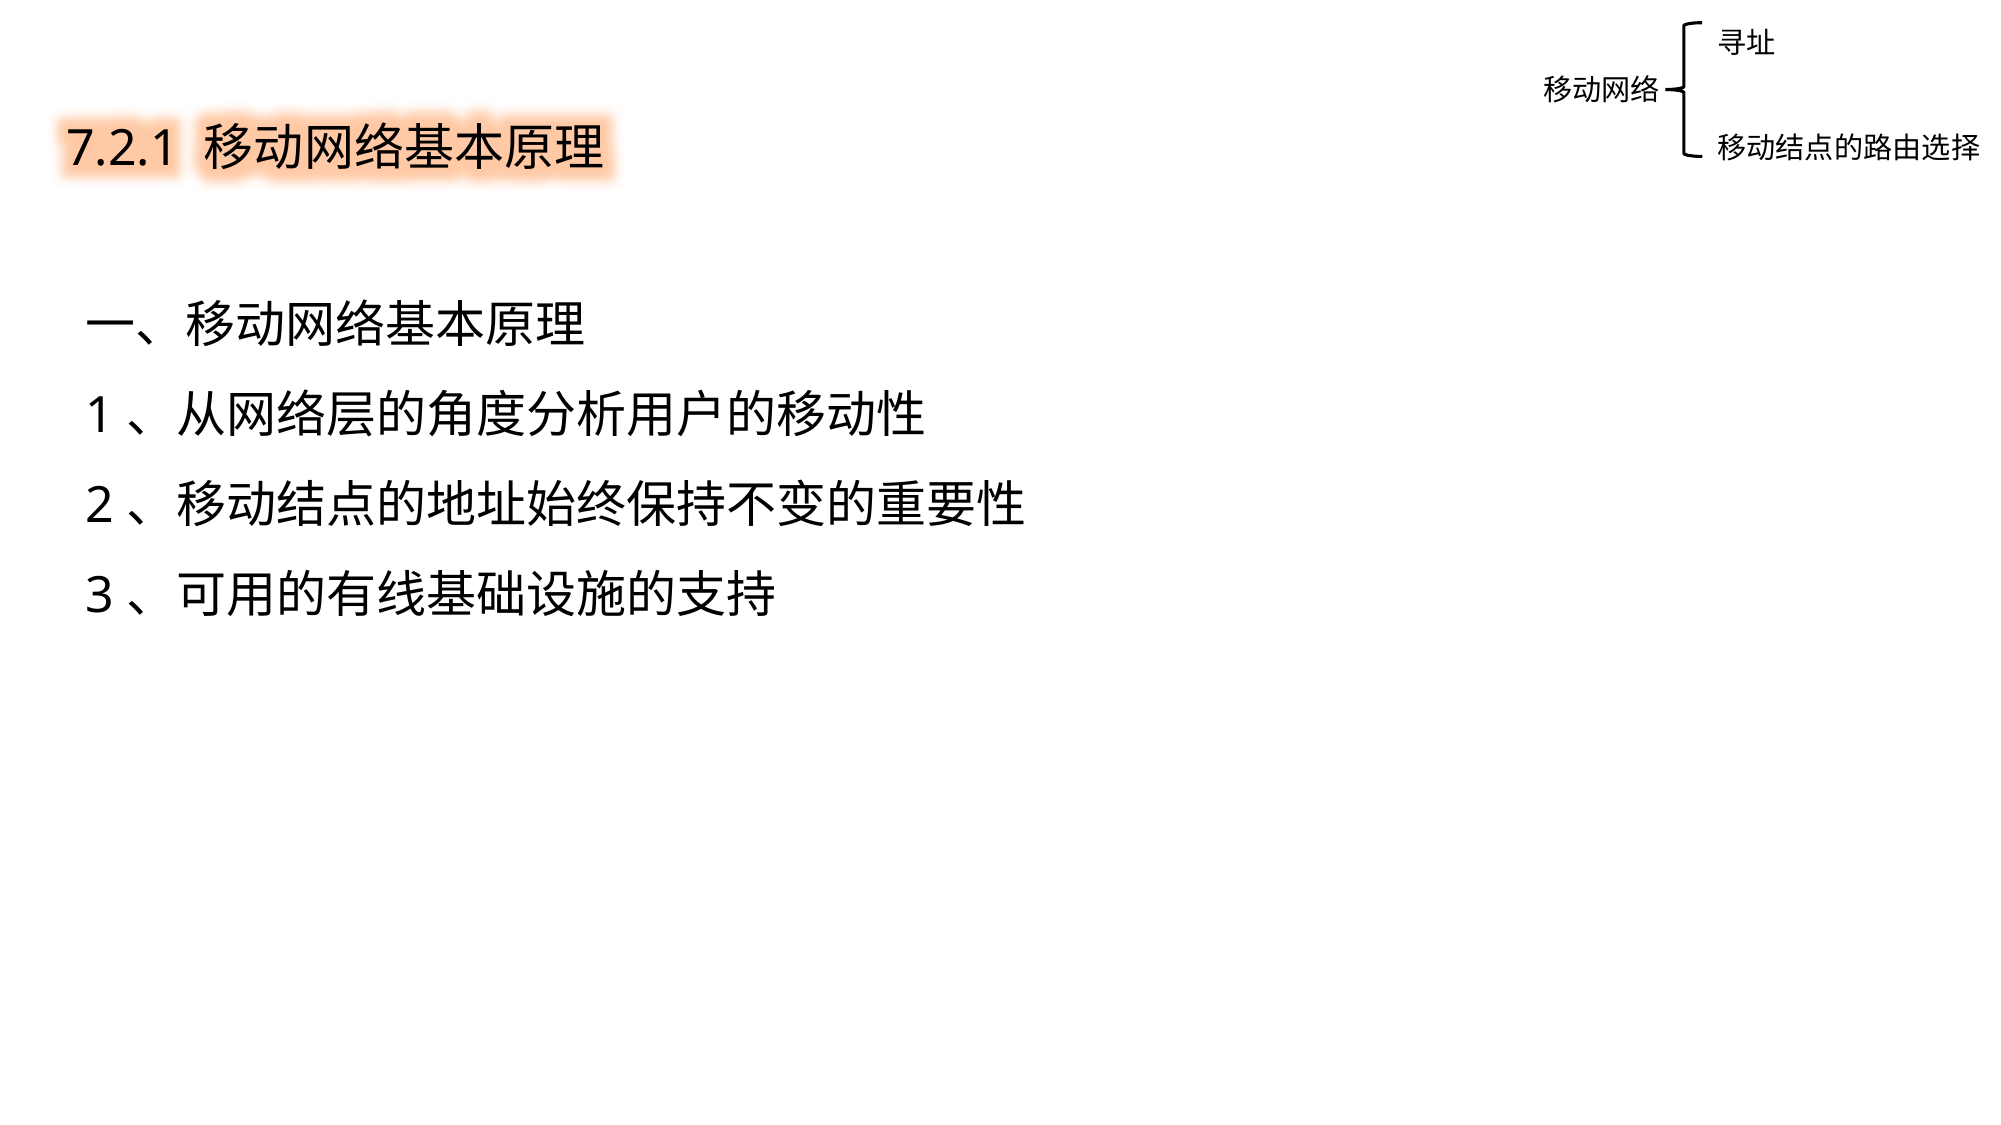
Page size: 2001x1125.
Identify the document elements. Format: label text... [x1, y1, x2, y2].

text_box 7.2.1 移动网络基本原理 [48, 52, 673, 209]
text_box 一、移动网络基本原理 1、从网络层的角度分析用户的移动性 2、移动结点的地址始终保持不变的重要性 3、可用的有线基础设施的支持 [47, 207, 1318, 678]
text_box 2 [42, 45, 681, 217]
text_box 移动网络 [1528, 64, 1682, 115]
text_box 寻址 移动结点的路由选择 [1702, 0, 2000, 172]
text_box [1665, 21, 1702, 158]
text_box [46, 49, 677, 213]
